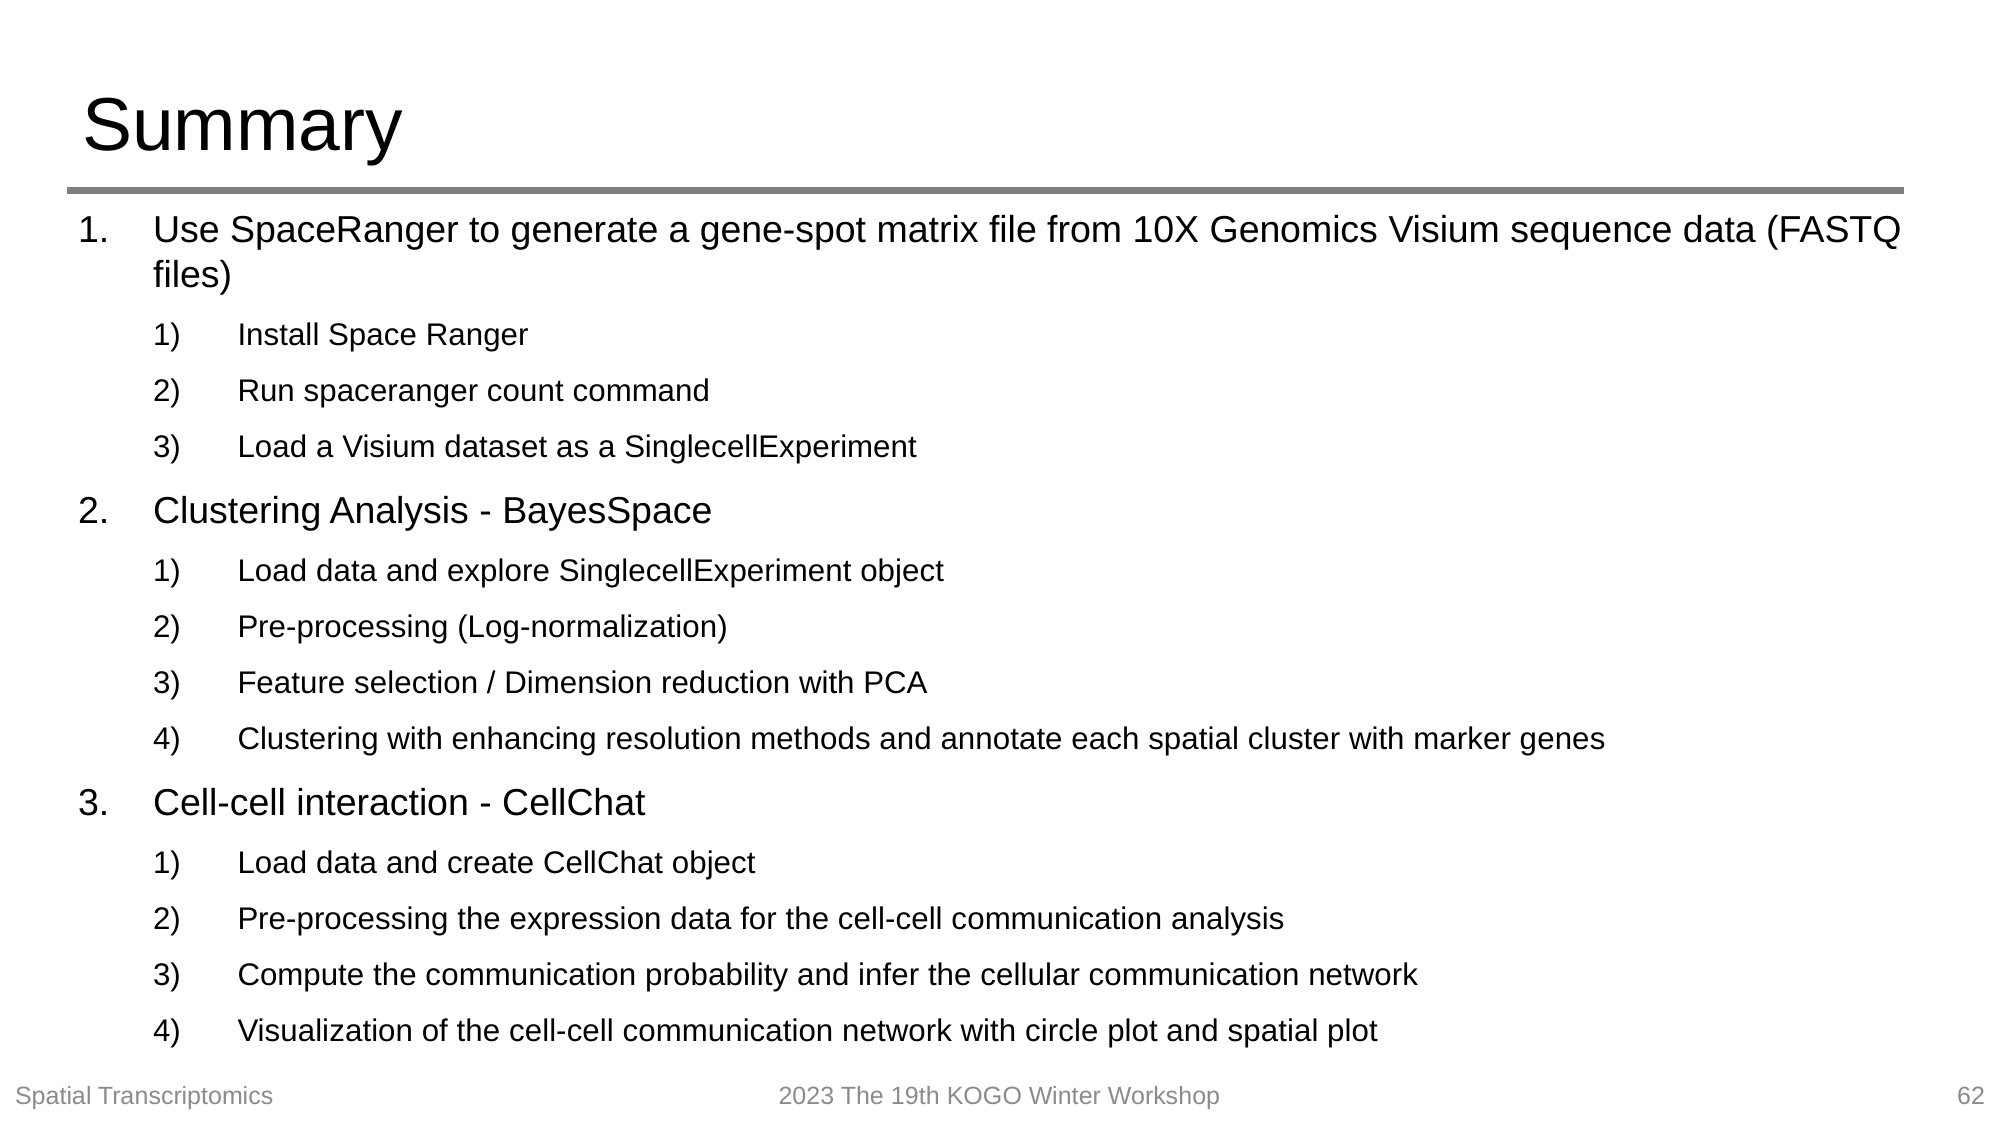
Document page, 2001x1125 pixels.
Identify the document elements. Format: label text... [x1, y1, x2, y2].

slide_number 62 [1917, 1065, 2000, 1125]
footer 2023 The 19th KOGO Winter Workshop [662, 1065, 1338, 1125]
text_box Use SpaceRanger to generate a gene-spot matrix file from 10X Genomics Visium sequence data (FASTQ files) Install Space Ranger Run spaceranger count command Load a Visium dataset as a SinglecellExperiment Clustering Analysis - BayesSpace Load data and explore SinglecellExperiment object Pre-processing (Log-normalization) Feature selection / Dimension reduction with PCA Clustering with enhancing resolution methods and annotate each spatial cluster with marker genes Cell-cell interaction - CellChat Load data and create CellChat object Pre-processing the expression data for the cell-cell communication analysis Compute the communication probability and infer the cellular communication network Visualization of the cell-cell communication network with circle plot and spatial plot [63, 197, 1937, 1056]
title Summary [67, 61, 1905, 191]
slide_number Spatial Transcriptomics [0, 1065, 450, 1125]
